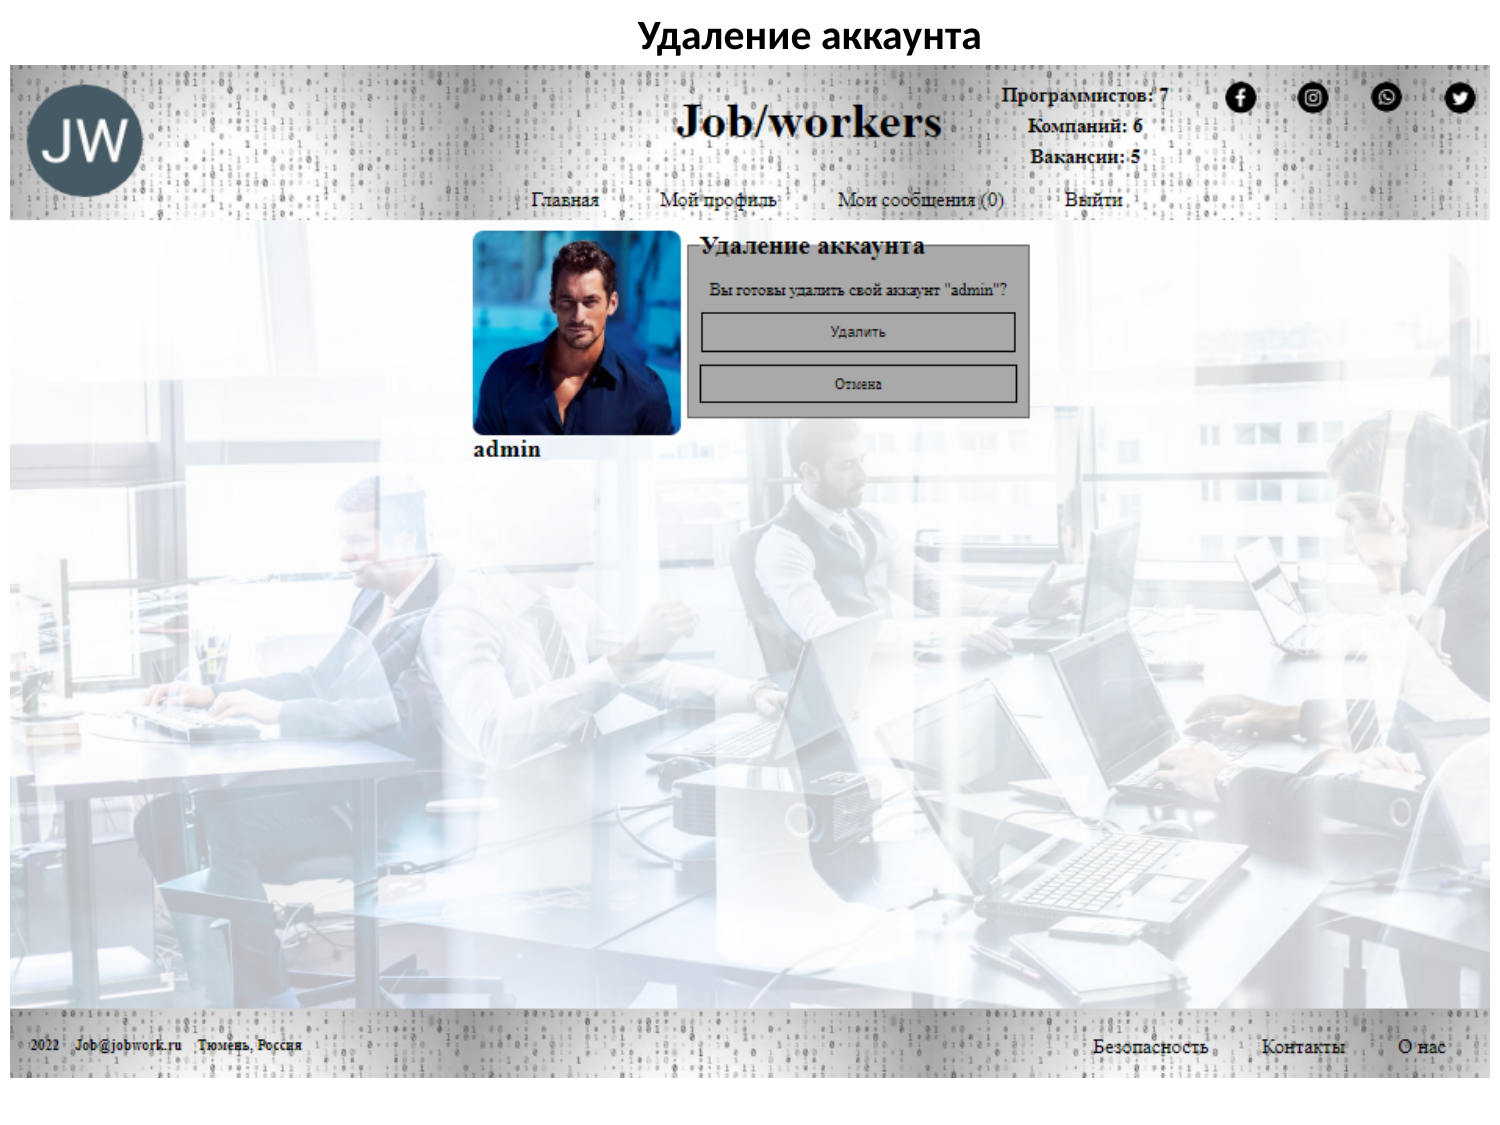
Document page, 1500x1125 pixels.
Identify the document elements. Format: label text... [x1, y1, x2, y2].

picture [10, 65, 1490, 1078]
text_box Удаление аккаунта [623, 0, 997, 63]
